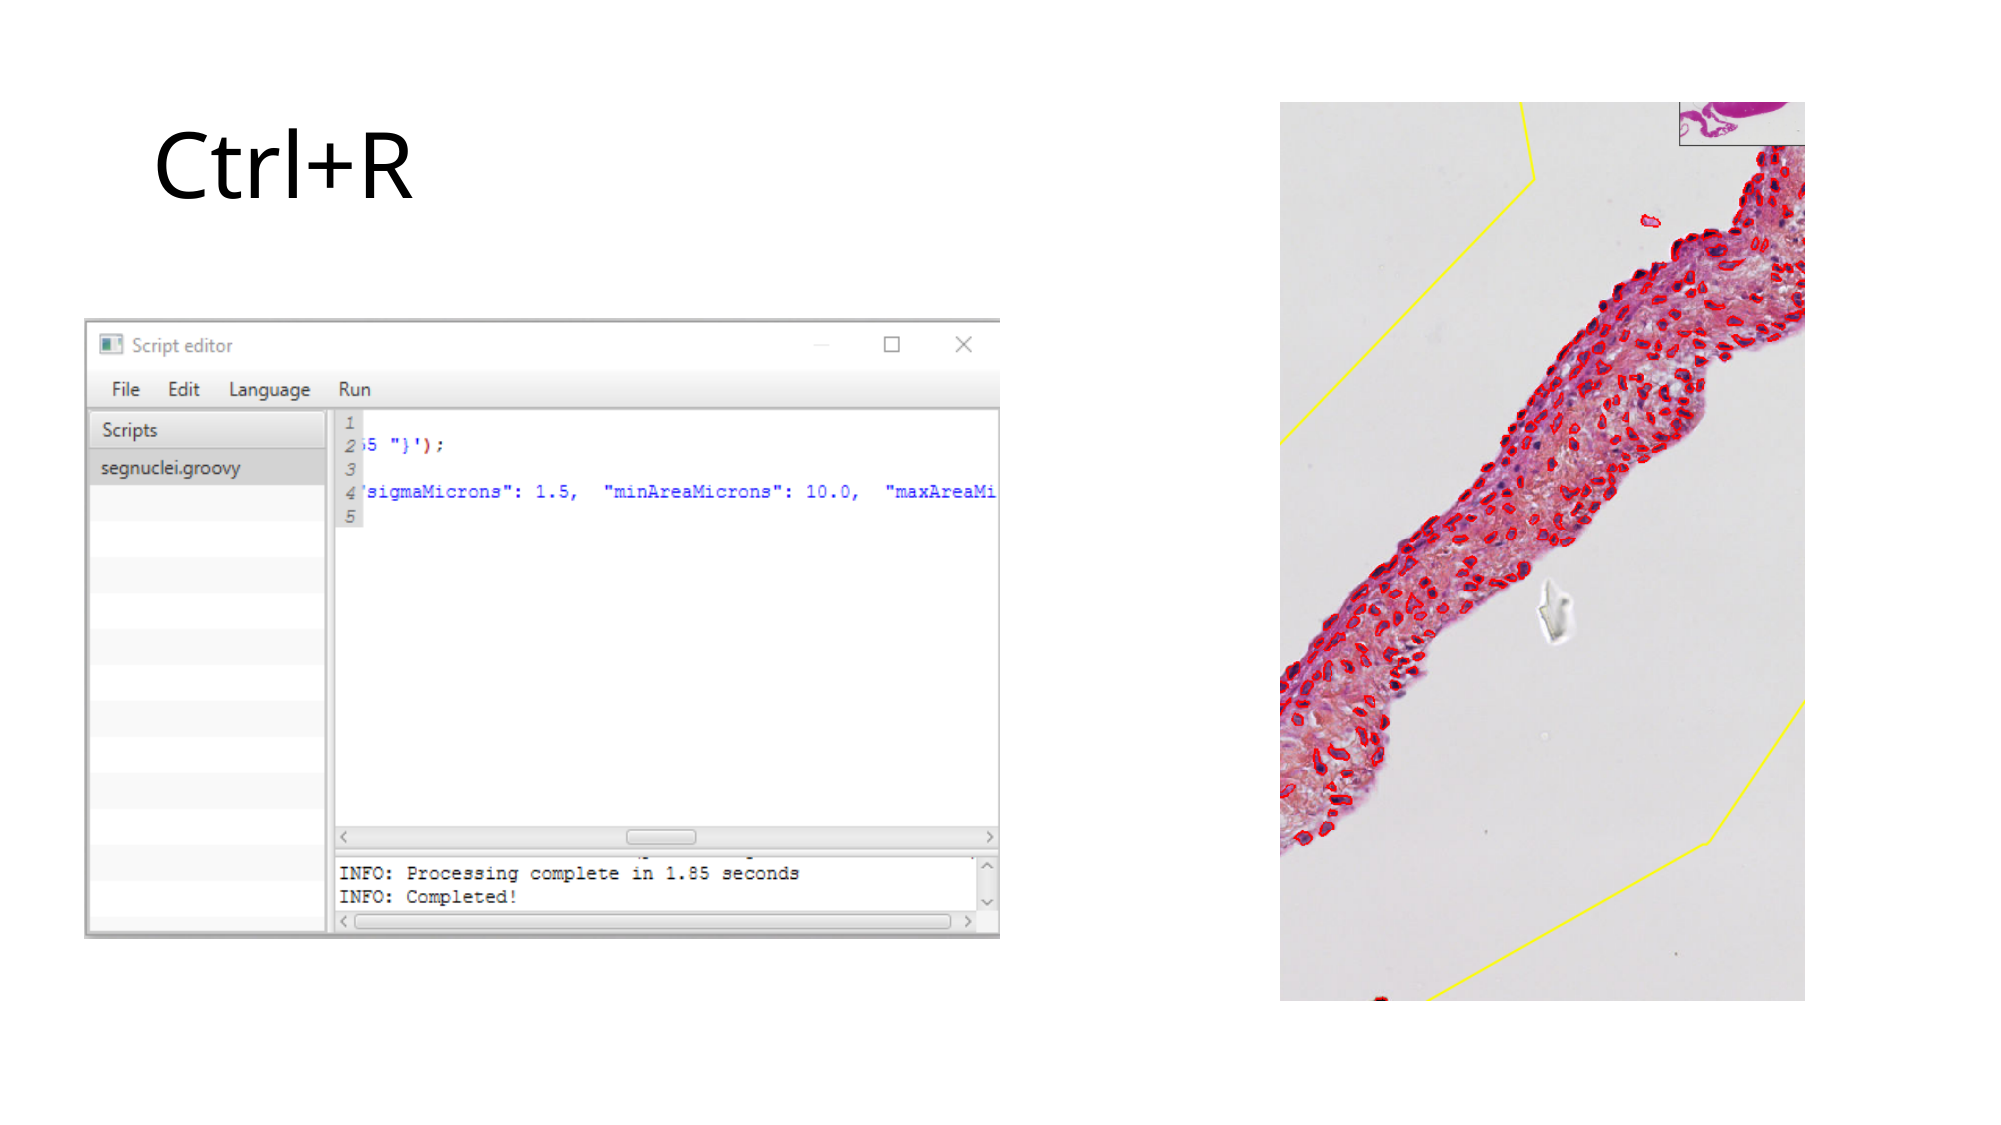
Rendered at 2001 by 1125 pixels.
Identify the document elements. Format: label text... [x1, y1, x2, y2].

title Ctrl+R [137, 59, 1863, 278]
picture [1280, 102, 1805, 1001]
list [84, 318, 1001, 940]
